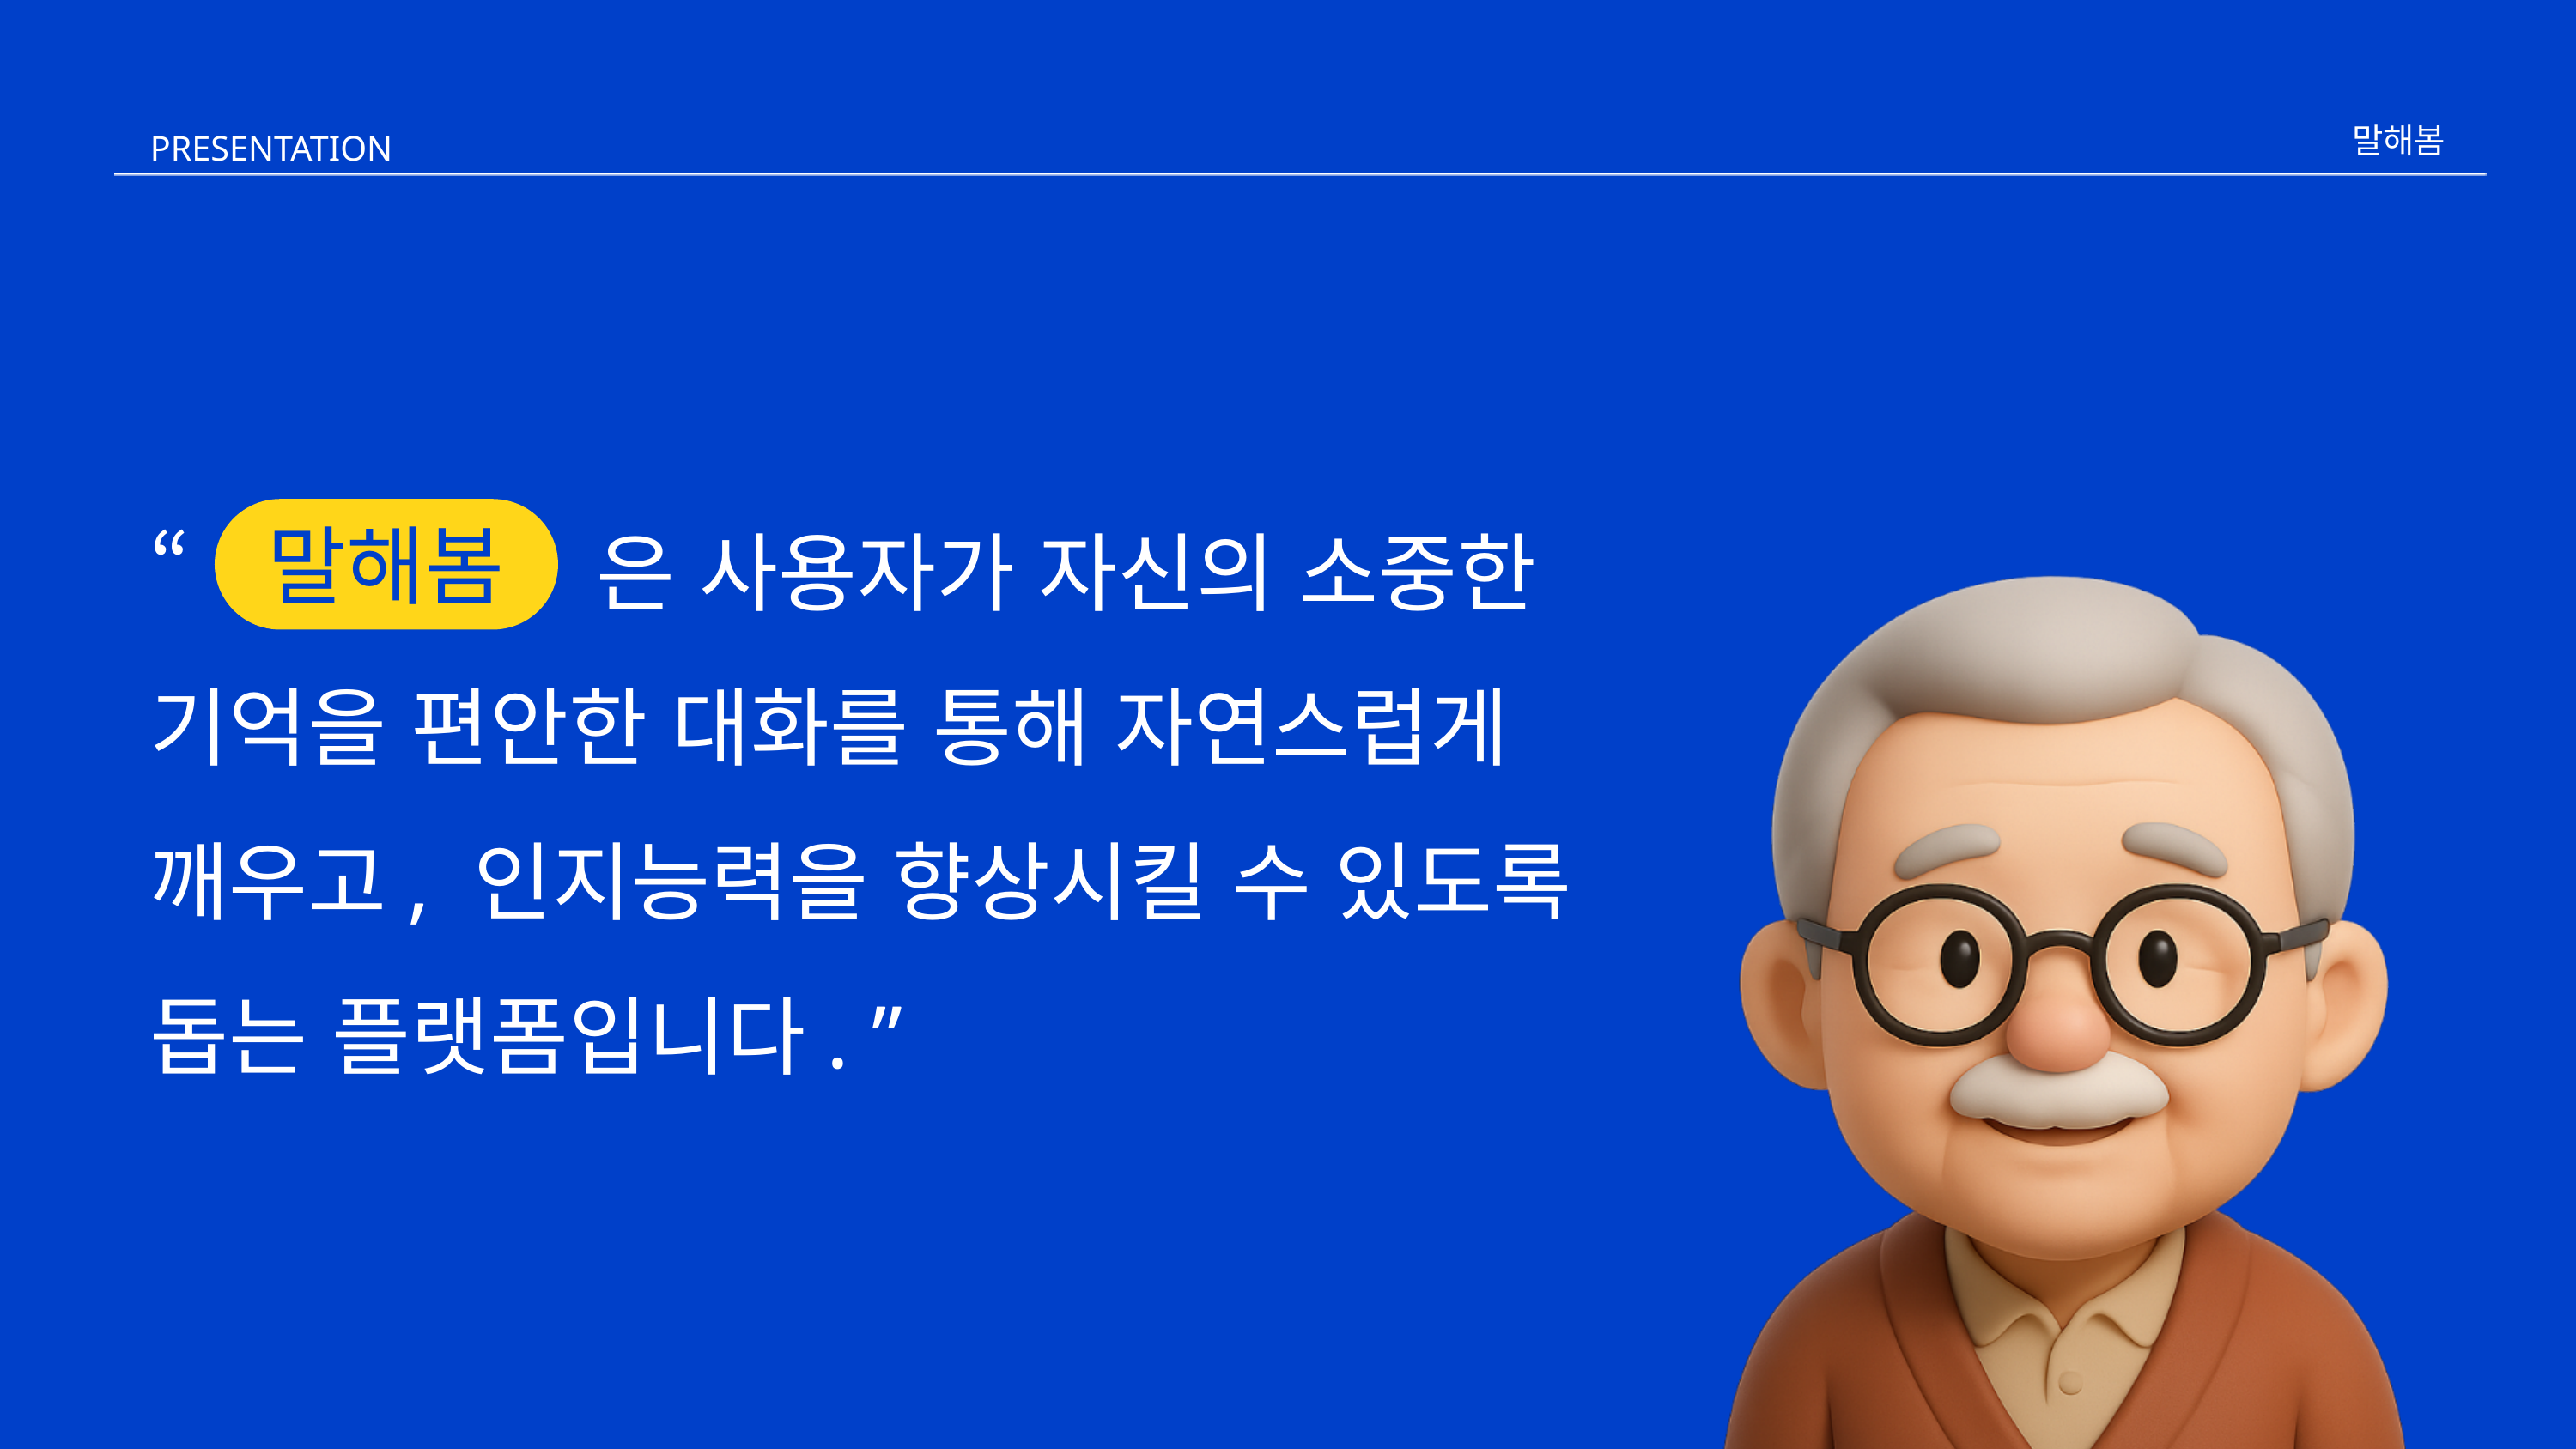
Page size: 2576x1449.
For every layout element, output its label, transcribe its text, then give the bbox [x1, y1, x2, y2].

text_box PRESENTATION [149, 118, 507, 167]
picture [114, 173, 2487, 176]
text_box [212, 497, 561, 599]
text_box 말해봄 [255, 506, 518, 621]
picture [1533, 529, 2576, 1449]
text_box 말해봄 [2061, 118, 2445, 165]
text_box “ 은 사용자가 자신의 소중한 기억을 편안한 대화를 통해 자연스럽게 깨우고, 인지능력을 향상시킬 수 있도록 돕는 플랫폼입니다. ” [149, 599, 1528, 954]
